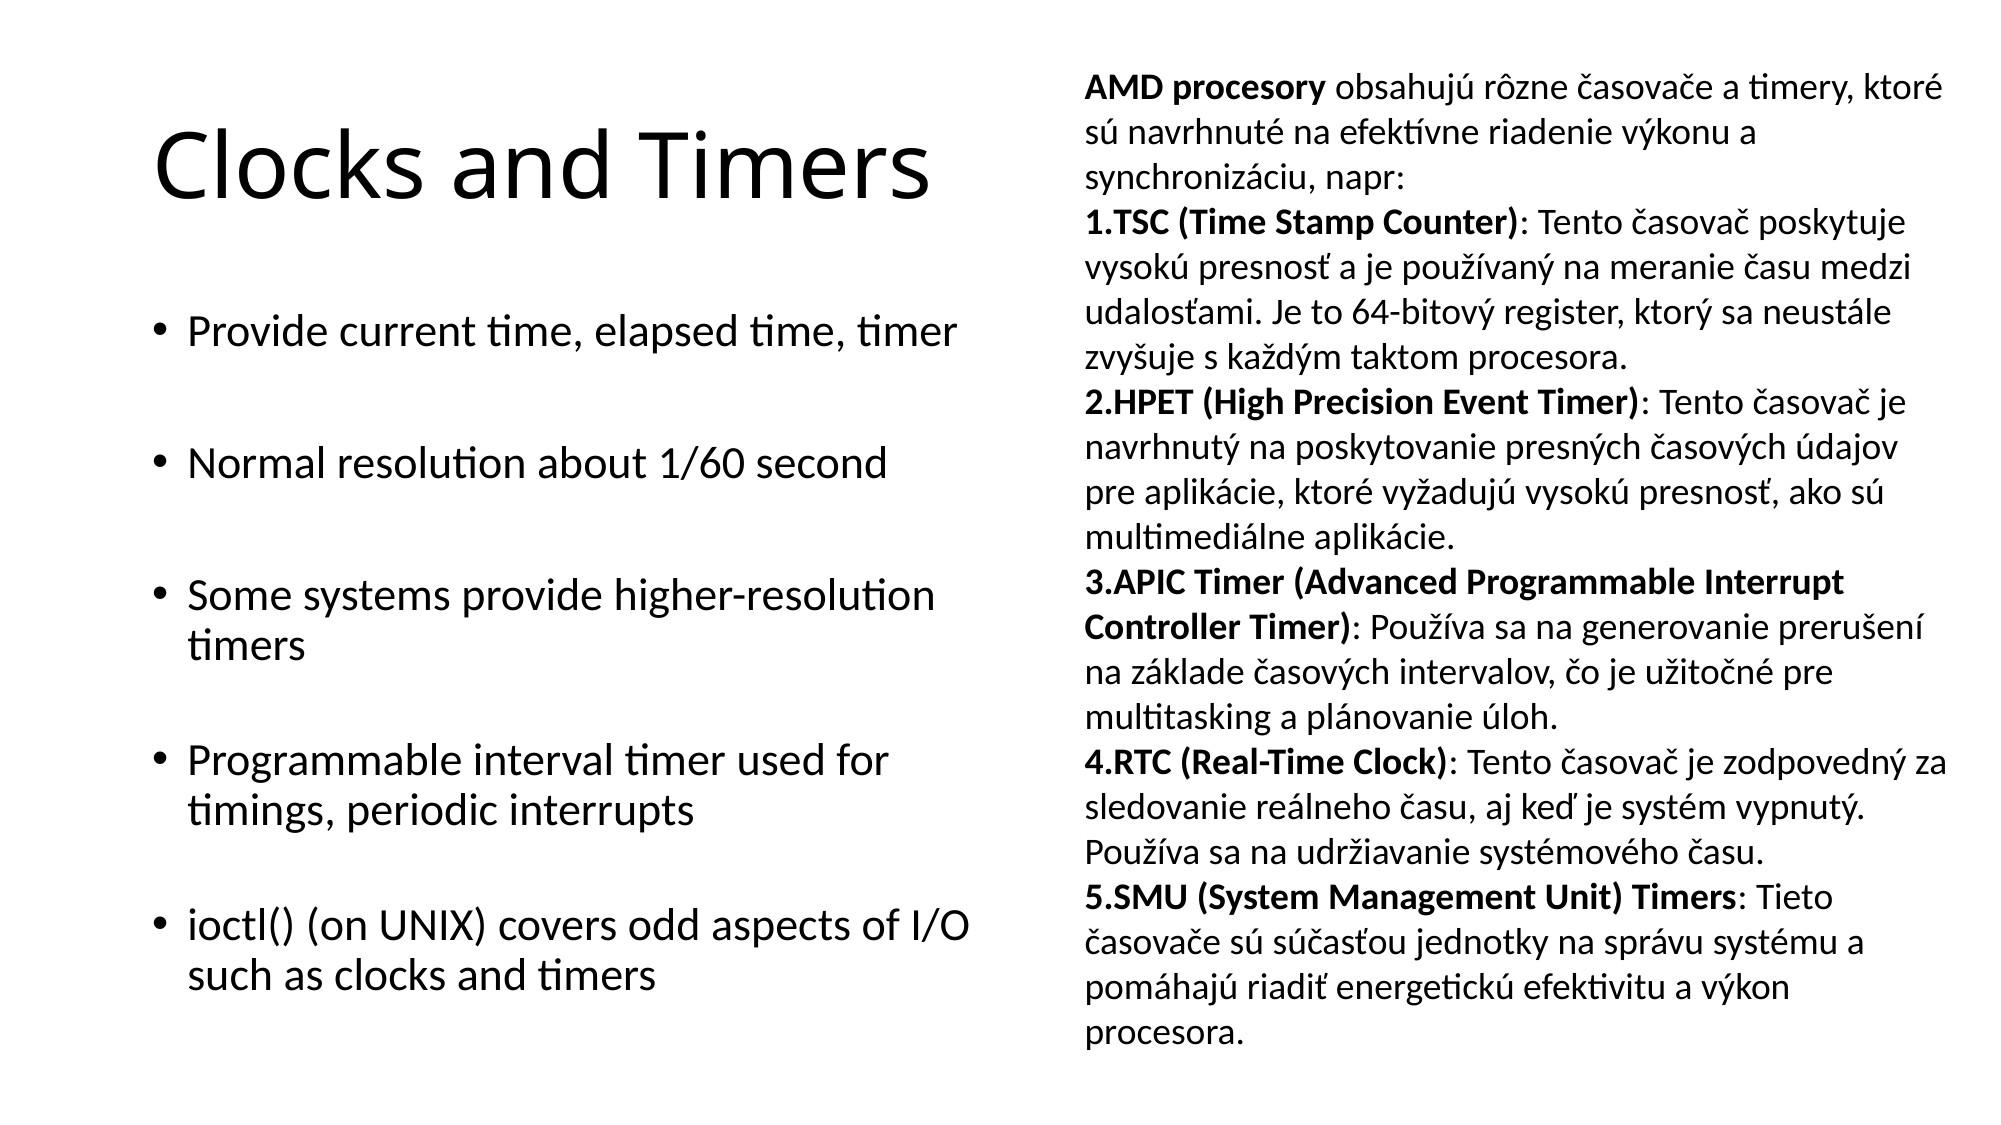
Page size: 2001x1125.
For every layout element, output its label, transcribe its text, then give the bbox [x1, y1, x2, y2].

title Clocks and Timers [137, 59, 1069, 278]
text_box AMD procesory obsahujú rôzne časovače a timery, ktoré sú navrhnuté na efektívne riadenie výkonu a synchronizáciu, napr: TSC (Time Stamp Counter): Tento časovač poskytuje vysokú presnosť a je používaný na meranie času medzi udalosťami. Je to 64-bitový register, ktorý sa neustále zvyšuje s každým taktom procesora. HPET (High Precision Event Timer): Tento časovač je navrhnutý na poskytovanie presných časových údajov pre aplikácie, ktoré vyžadujú vysokú presnosť, ako sú multimediálne aplikácie. APIC Timer (Advanced Programmable Interrupt Controller Timer): Používa sa na generovanie prerušení na základe časových intervalov, čo je užitočné pre multitasking a plánovanie úloh. RTC (Real-Time Clock): Tento časovač je zodpovedný za sledovanie reálneho času, aj keď je systém vypnutý. Používa sa na udržiavanie systémového času. SMU (System Management Unit) Timers: Tieto časovače sú súčasťou jednotky na správu systému a pomáhajú riadiť energetickú efektivitu a výkon procesora. [1069, 55, 1967, 1060]
list Provide current time, elapsed time, timer Normal resolution about 1/60 second Some systems provide higher-resolution timers Programmable interval timer used for timings, periodic interrupts ioctl() (on UNIX) covers odd aspects of I/O such as clocks and timers [137, 299, 1035, 1014]
